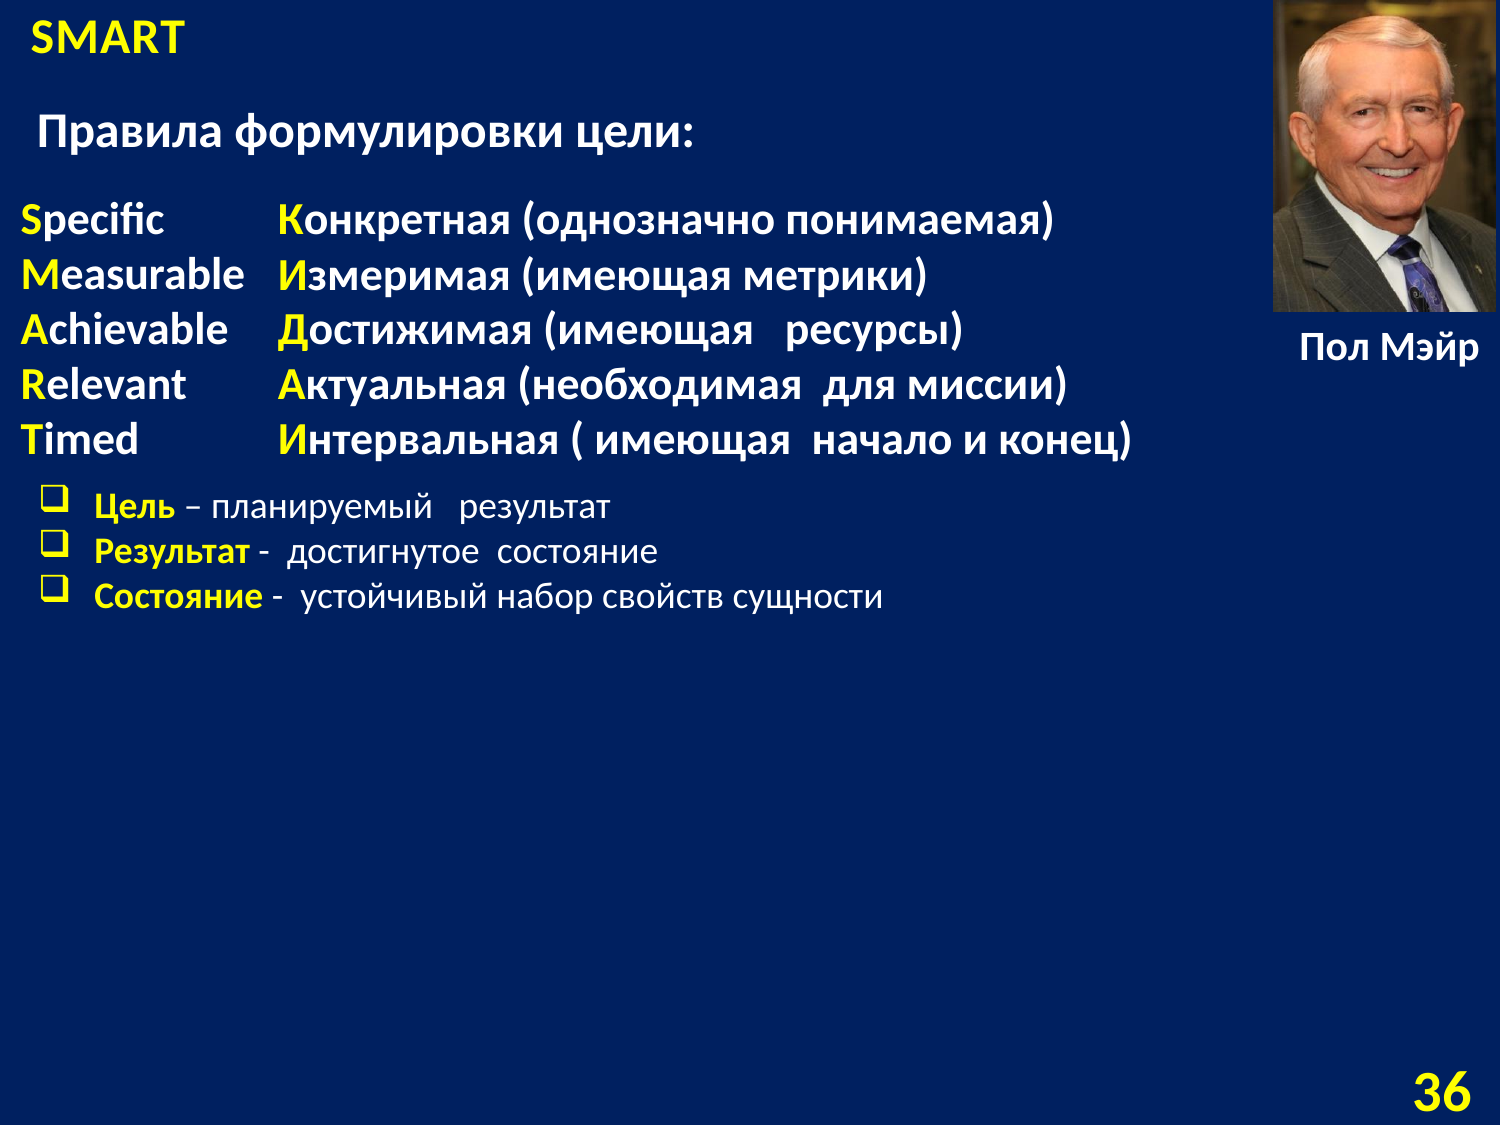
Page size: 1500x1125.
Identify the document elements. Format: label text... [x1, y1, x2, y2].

text_box Конкретная (однозначно понимаемая) Измеримая (имеющая метрики) Достижимая (имеющая ресурсы) Актуальная (необходимая для миссии) Интервальная ( имеющая начало и конец) [263, 181, 1181, 472]
text_box Правила формулировки цели: [22, 89, 793, 165]
text_box 36 [1316, 1057, 1487, 1118]
text_box Пол Мэйр [1284, 323, 1495, 377]
picture [1273, 0, 1496, 312]
text_box Цель – планируемый результат Результат - достигнутое состояние Состояние - устойчивый набор свойств сущности [23, 473, 963, 624]
text_box Specific Measurable Achievable Relevant Timed [5, 181, 263, 471]
title SMART [15, 10, 225, 71]
